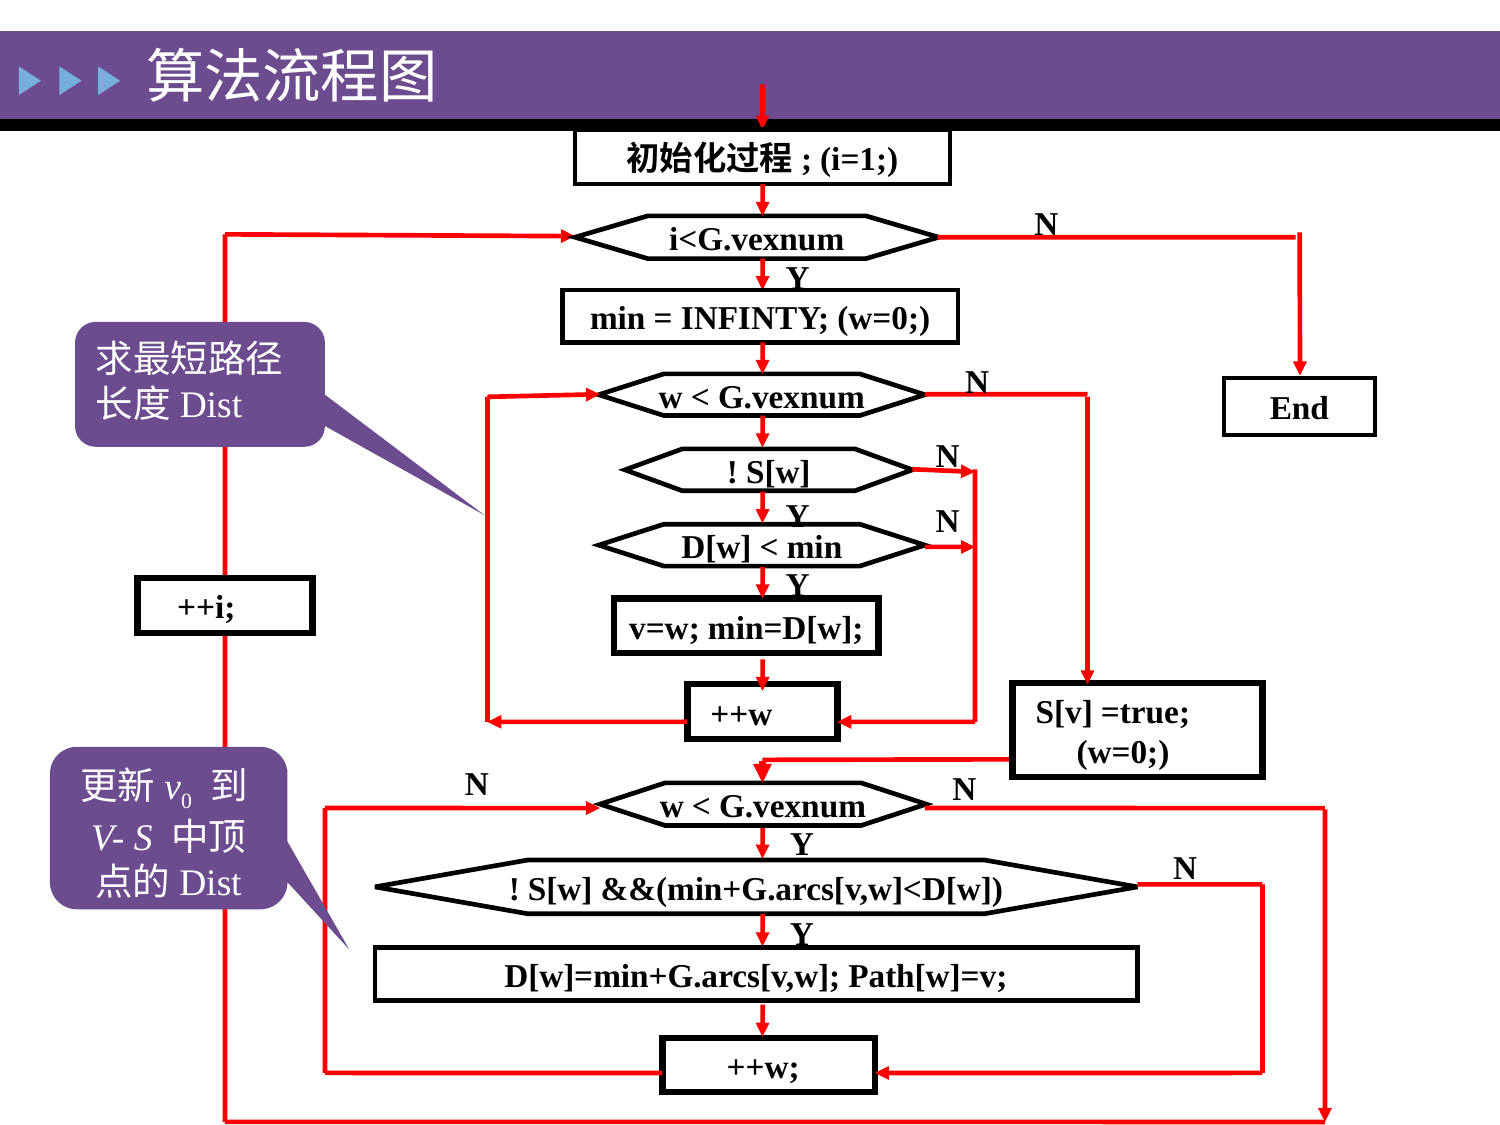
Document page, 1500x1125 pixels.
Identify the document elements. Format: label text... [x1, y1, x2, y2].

text_box 算法流程图 [131, 31, 500, 117]
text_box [137, 84, 1376, 1123]
text_box 求最短路径长度Dist [74, 321, 132, 447]
text_box 更新v0 到V- S 中顶点的Dist [49, 746, 132, 910]
